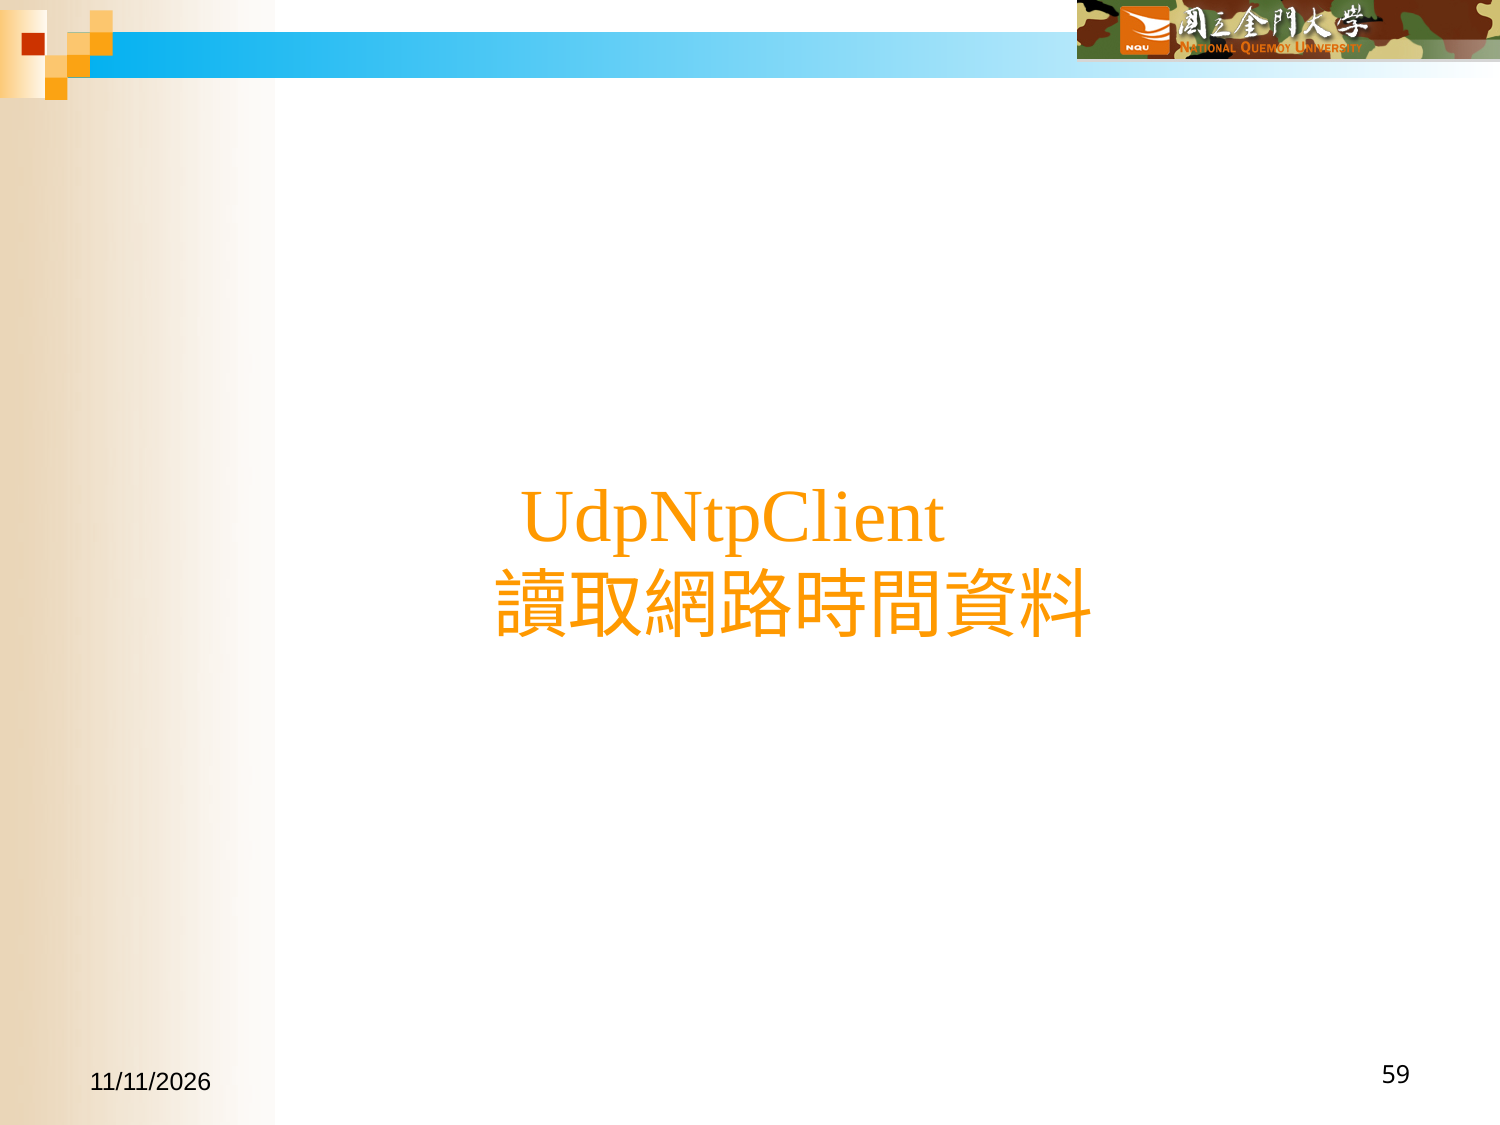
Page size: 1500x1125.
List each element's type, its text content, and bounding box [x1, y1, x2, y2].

text_box 59 [1074, 1024, 1425, 1100]
title UdpNtpClient 讀取網路時間資料 [214, 444, 1252, 670]
text_box 2016/10/3 [75, 1024, 425, 1103]
picture [1077, 0, 1500, 62]
